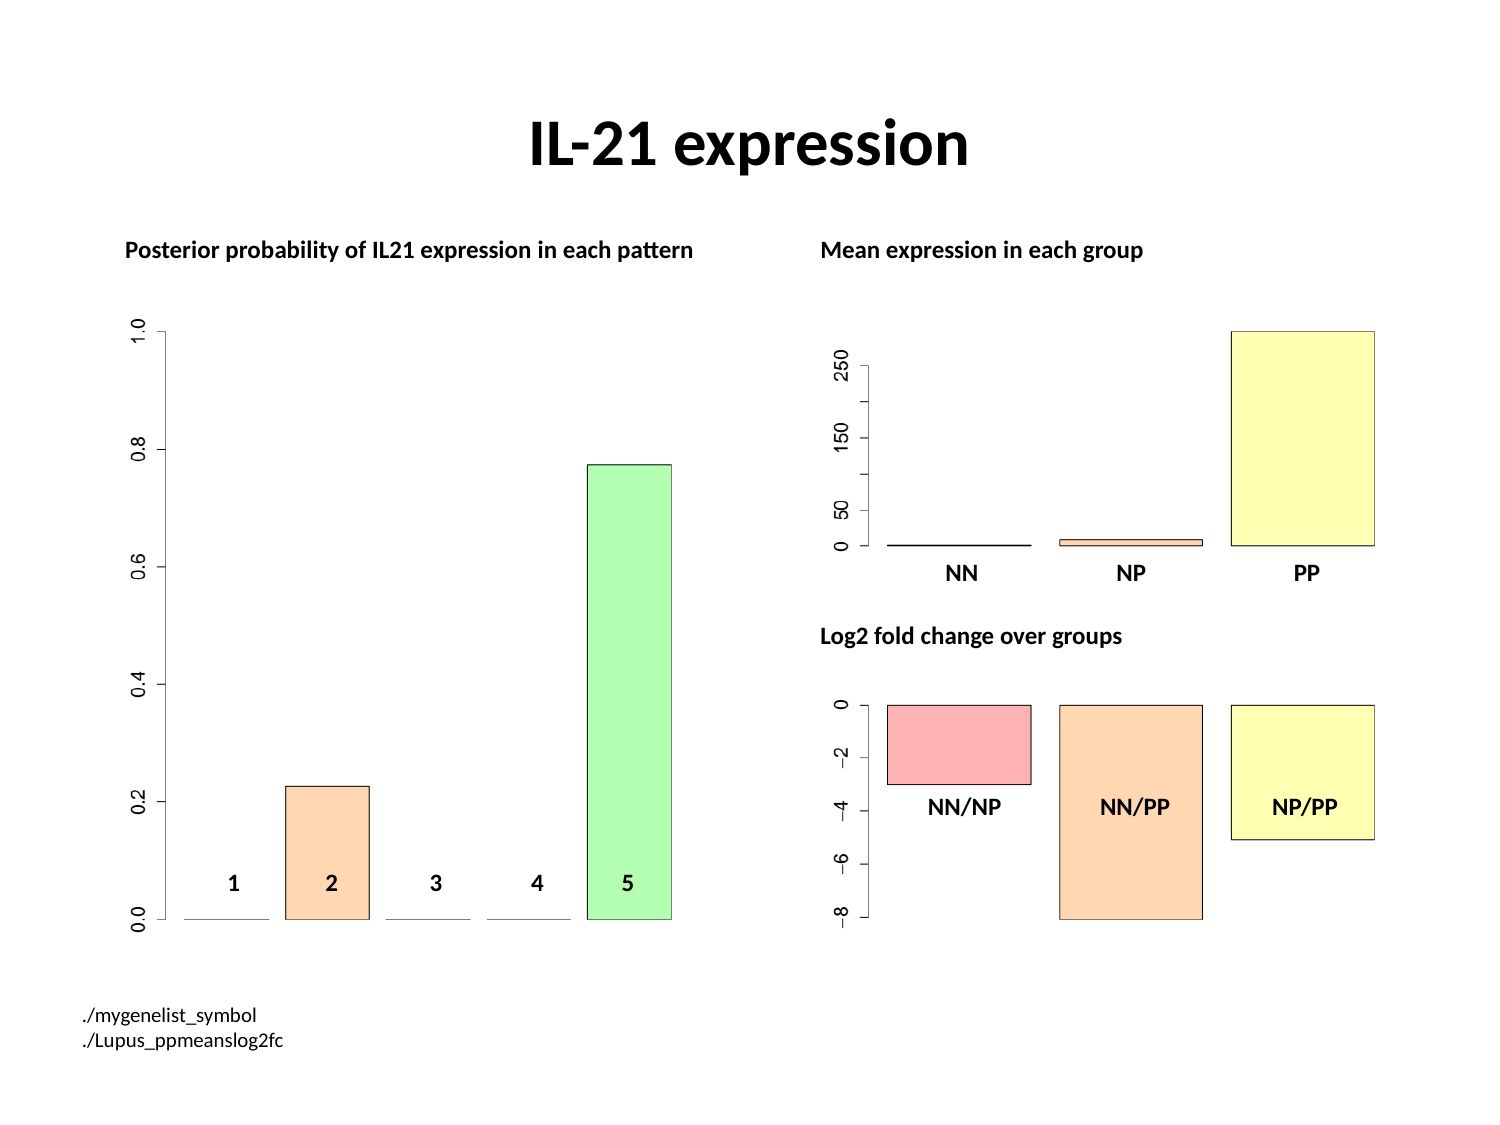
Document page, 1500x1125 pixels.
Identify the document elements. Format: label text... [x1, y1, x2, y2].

text_box Posterior probability of IL21 expression in each pattern [110, 225, 722, 262]
title IL-21 expression [75, 45, 1425, 233]
picture [799, 262, 1426, 1004]
text_box ./mygenelist_symbol ./Lupus_ppmeanslog2fc [67, 994, 299, 1059]
text_box Mean expression in each group [805, 225, 1184, 261]
picture [96, 262, 723, 1004]
